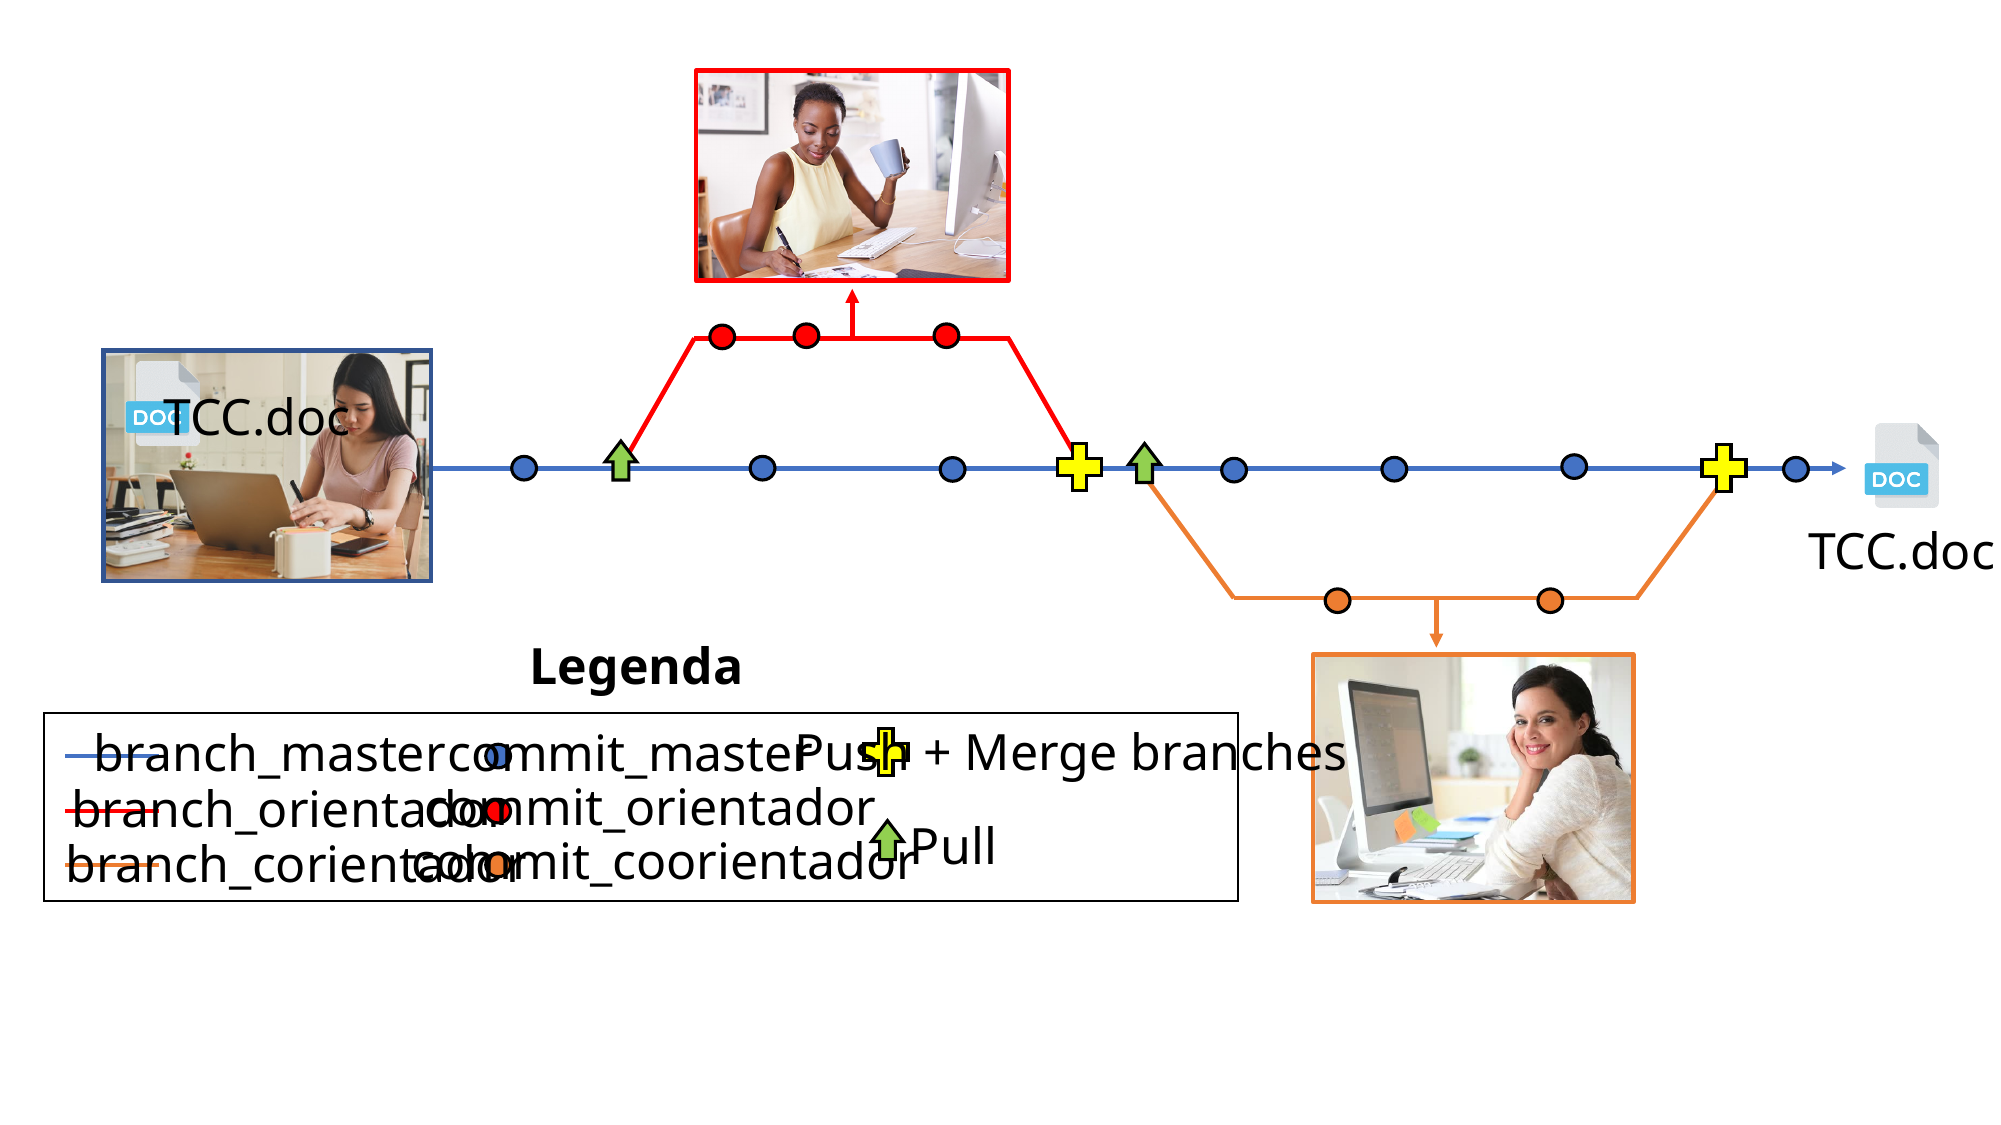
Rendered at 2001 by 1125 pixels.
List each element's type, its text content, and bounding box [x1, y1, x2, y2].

picture [1315, 656, 1631, 900]
text_box [510, 469, 538, 482]
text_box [120, 361, 205, 446]
text_box [1536, 599, 1564, 614]
text_box [1126, 441, 1163, 468]
text_box [793, 322, 820, 338]
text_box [1859, 423, 1944, 508]
text_box [1701, 444, 1747, 468]
text_box [1324, 599, 1352, 614]
text_box [1733, 469, 1747, 478]
text_box [1057, 469, 1103, 491]
text_box [510, 455, 538, 468]
picture [103, 350, 432, 581]
text_box [602, 440, 620, 468]
text_box [1220, 457, 1248, 468]
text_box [620, 338, 1083, 469]
text_box TCC.doc [1793, 511, 2000, 587]
text_box [1083, 442, 1103, 468]
text_box [611, 469, 630, 482]
text_box [939, 469, 967, 483]
text_box [933, 322, 960, 338]
text_box [1782, 456, 1810, 468]
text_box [44, 627, 1239, 901]
text_box [1560, 453, 1588, 468]
text_box [708, 324, 736, 338]
text_box [1381, 456, 1408, 468]
text_box [749, 469, 776, 482]
picture [698, 73, 1006, 279]
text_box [1138, 468, 1733, 599]
text_box [1782, 469, 1810, 483]
